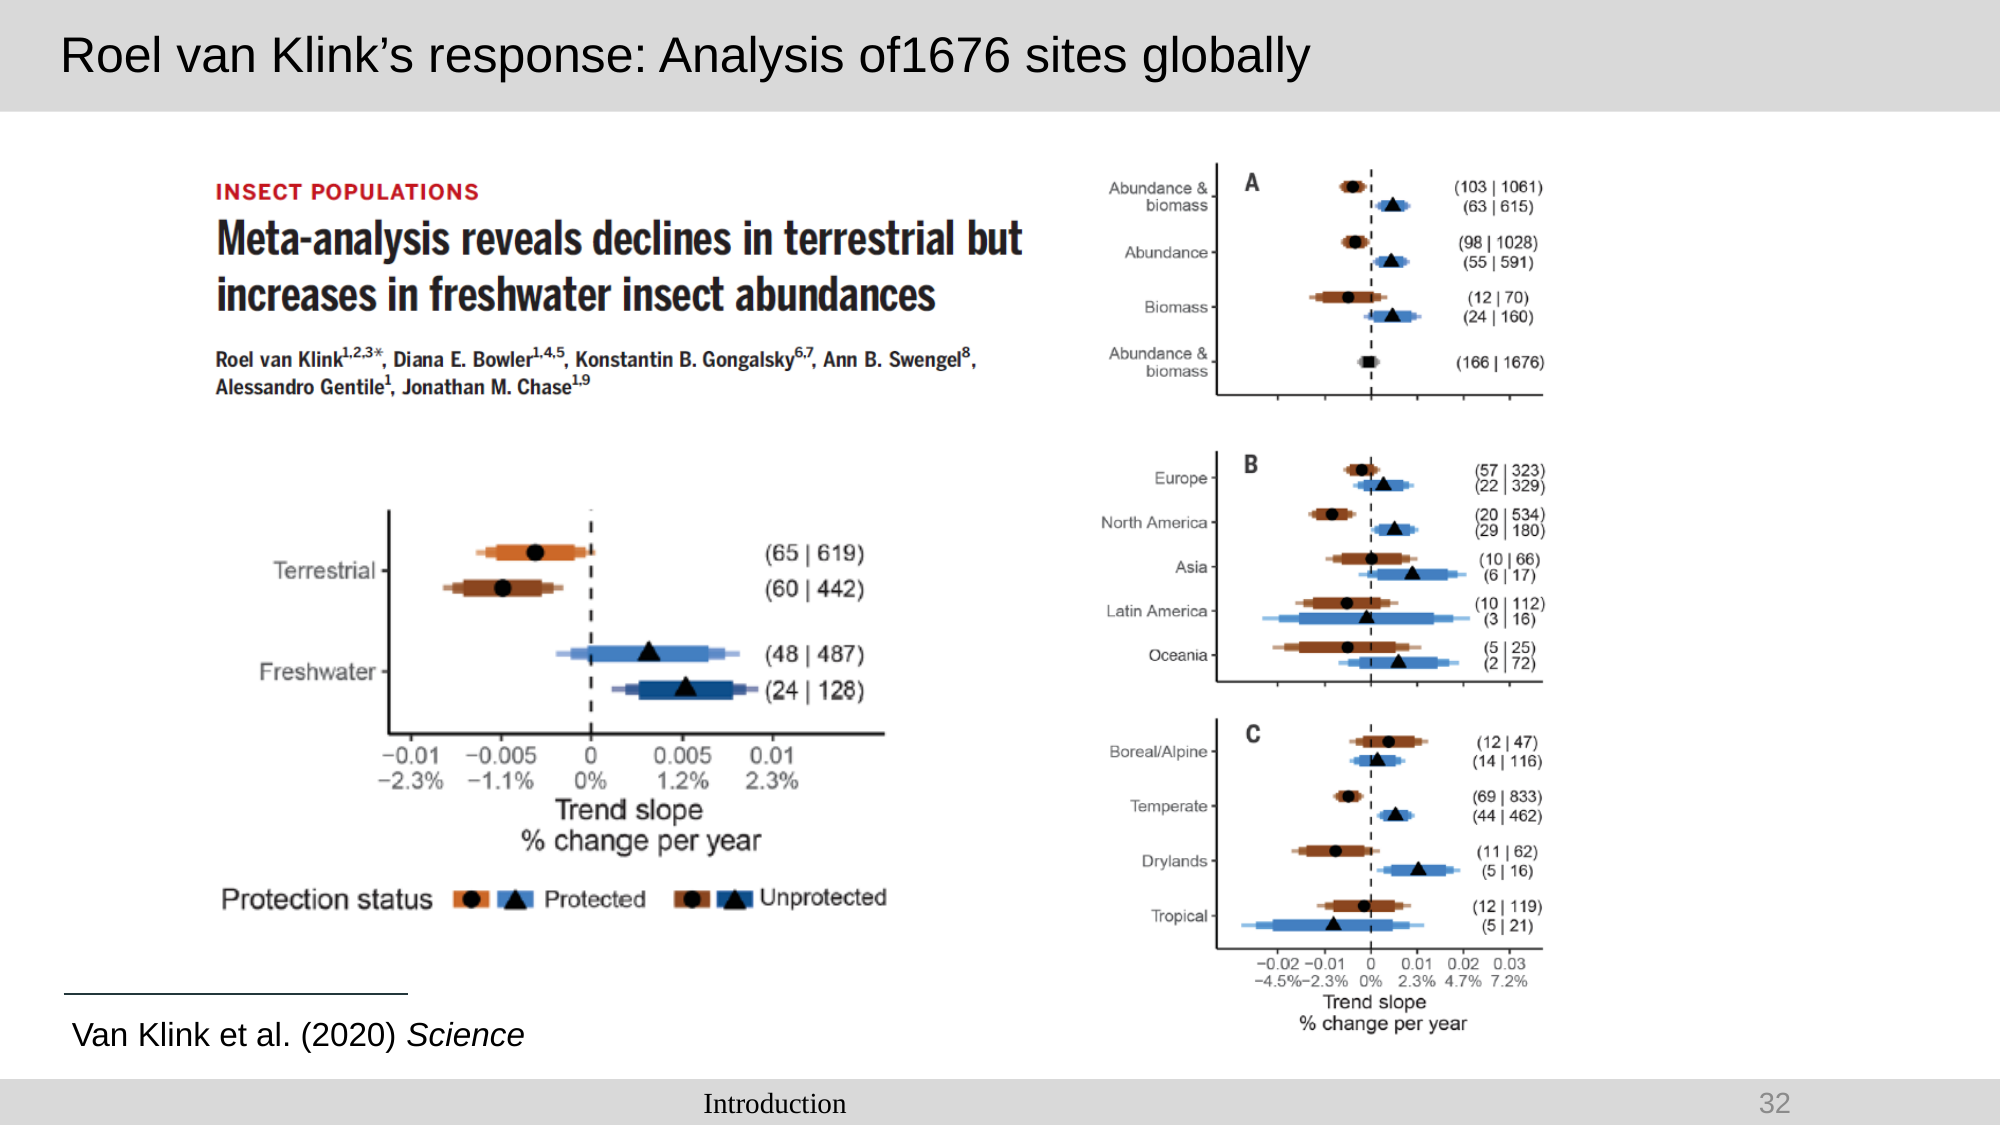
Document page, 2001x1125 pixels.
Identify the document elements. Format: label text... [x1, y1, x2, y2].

title Roel van Klink’s response: Analysis of1676 sites globally [0, 0, 2000, 112]
picture [218, 488, 908, 922]
picture [1092, 151, 1562, 1044]
picture [207, 169, 1040, 405]
slide_number 32 [1550, 1079, 2000, 1125]
footer Introduction [0, 1079, 1550, 1125]
text_box Van Klink et al. (2020) Science [57, 1005, 541, 1061]
